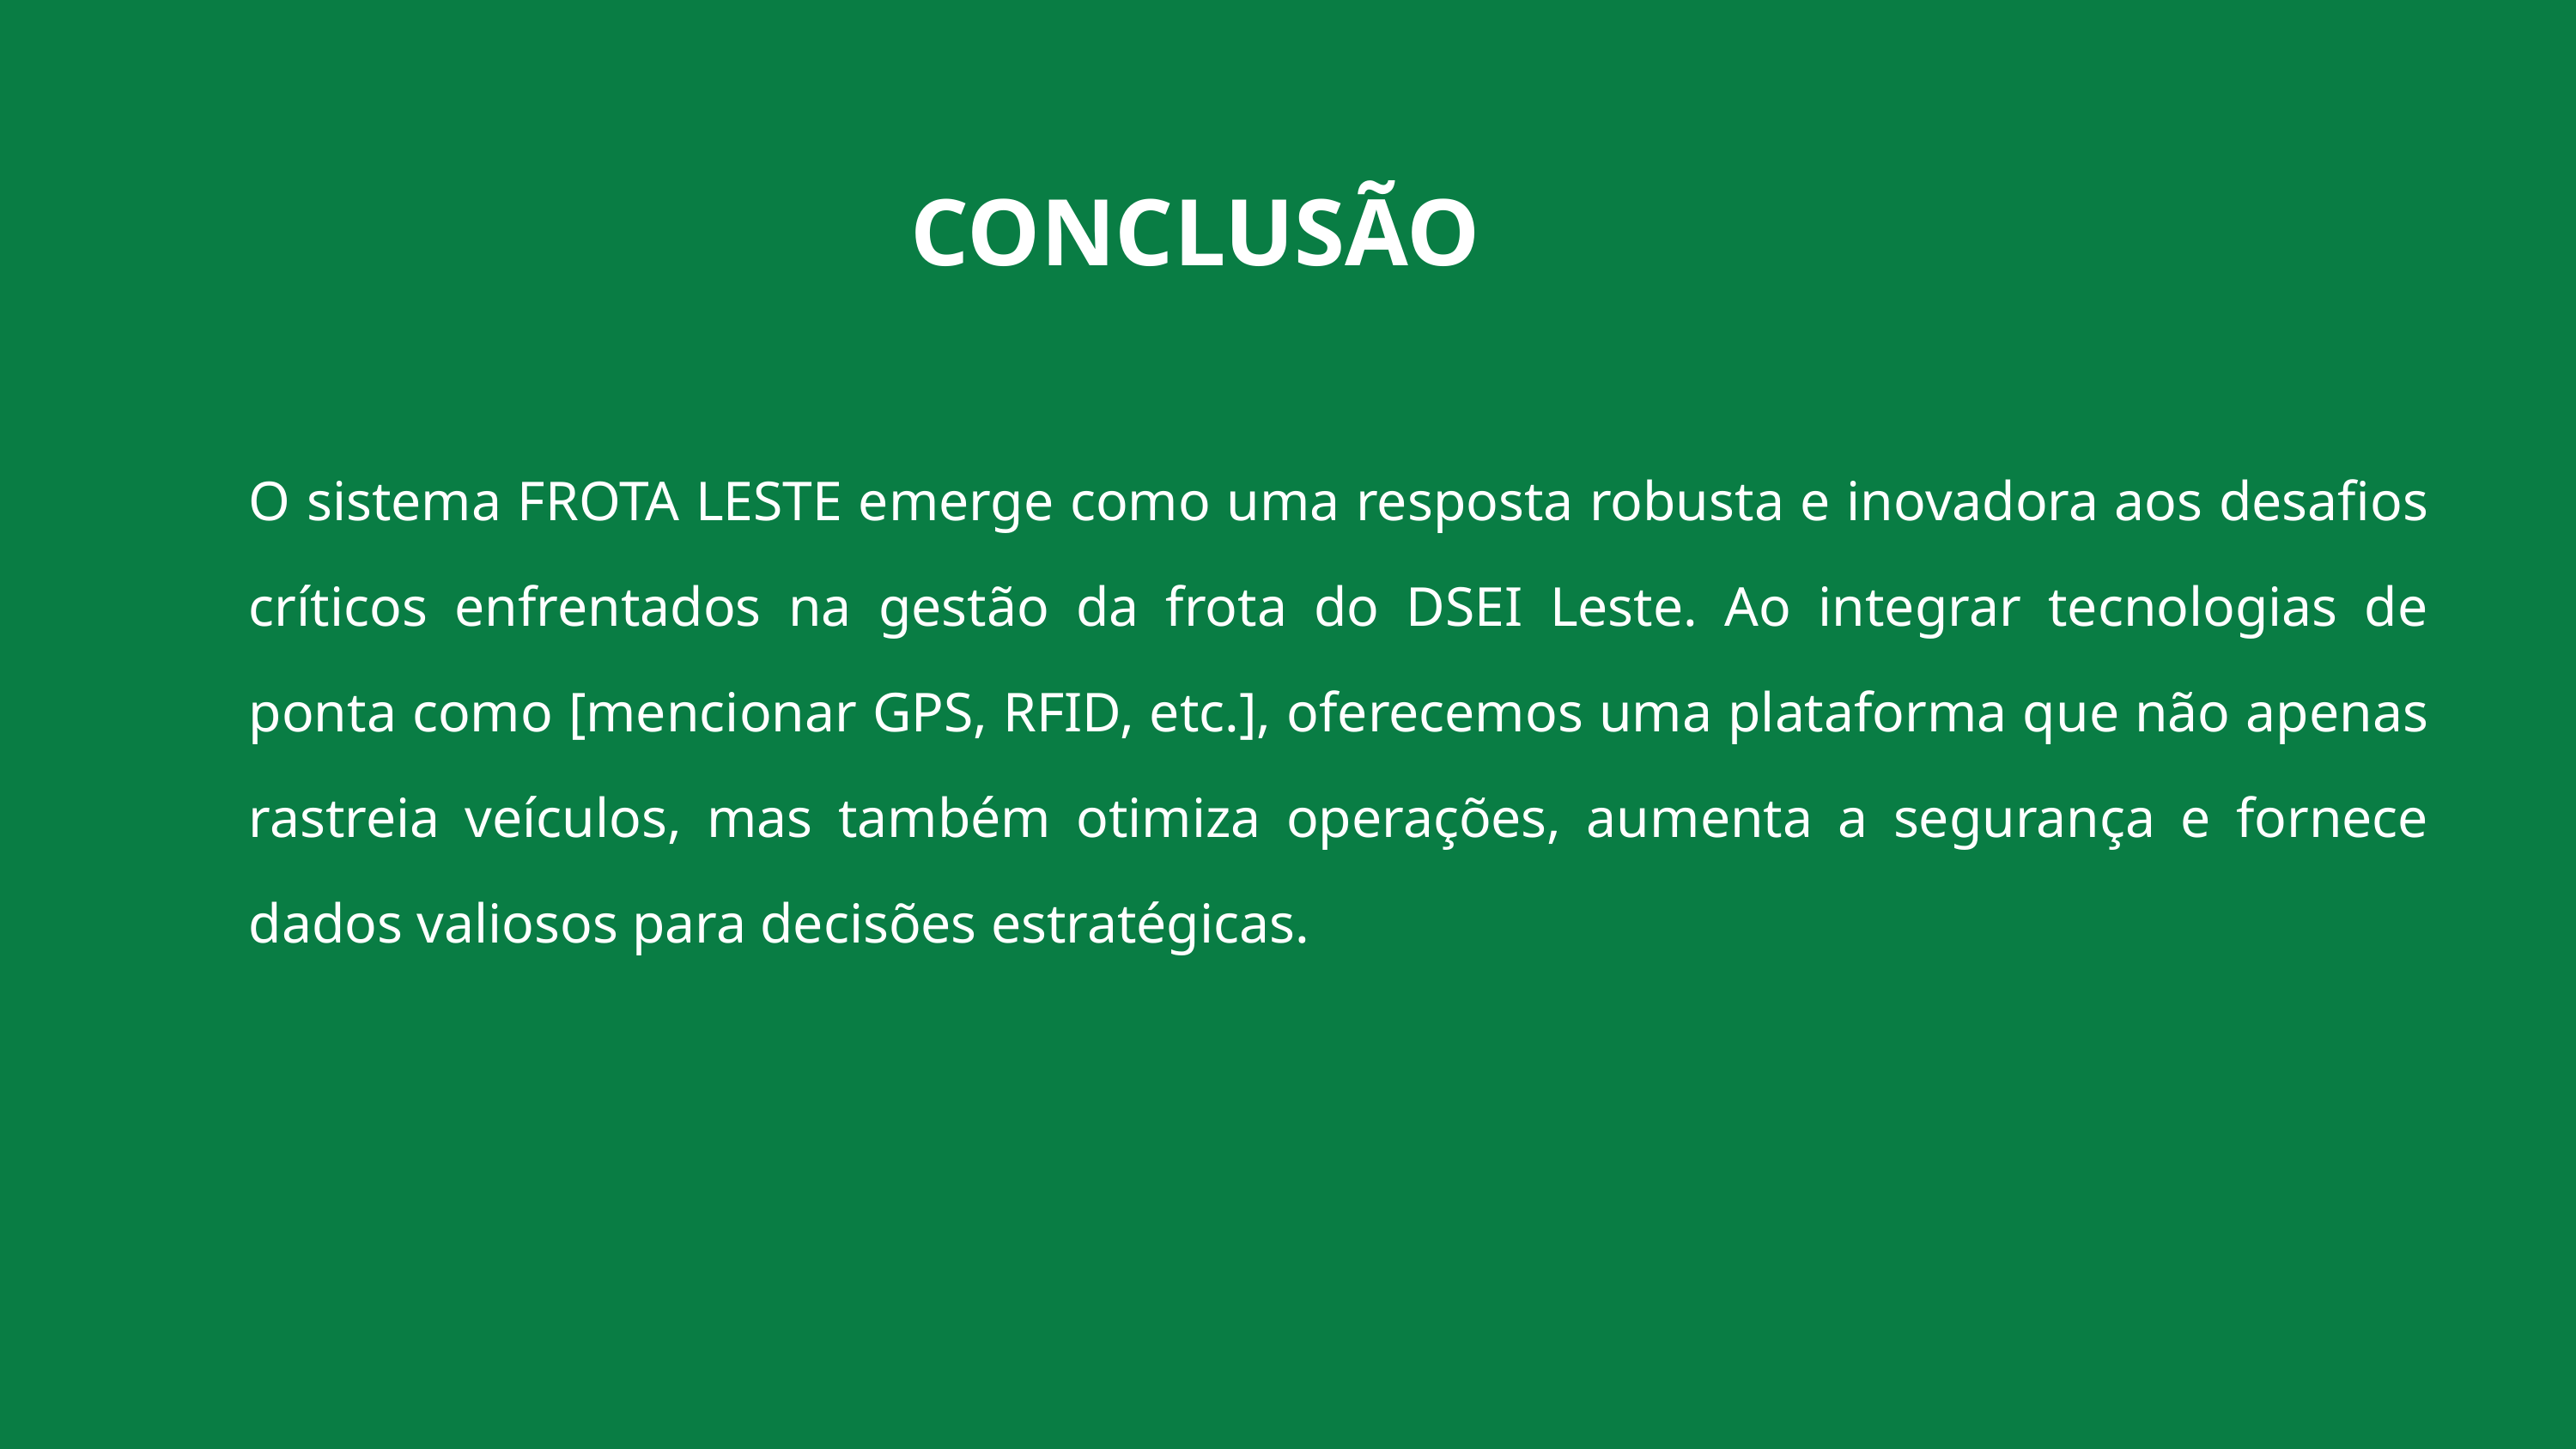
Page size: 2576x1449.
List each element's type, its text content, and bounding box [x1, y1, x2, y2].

text_box O sistema FROTA LESTE emerge como uma resposta robusta e inovadora aos desafios críticos enfrentados na gestão da frota do DSEI Leste. Ao integrar tecnologias de ponta como [mencionar GPS, RFID, etc.], oferecemos uma plataforma que não apenas rastreia veículos, mas também otimiza operações, aumenta a segurança e fornece dados valiosos para decisões estratégicas. [248, 425, 2432, 955]
text_box CONCLUSÃO [910, 180, 1501, 285]
